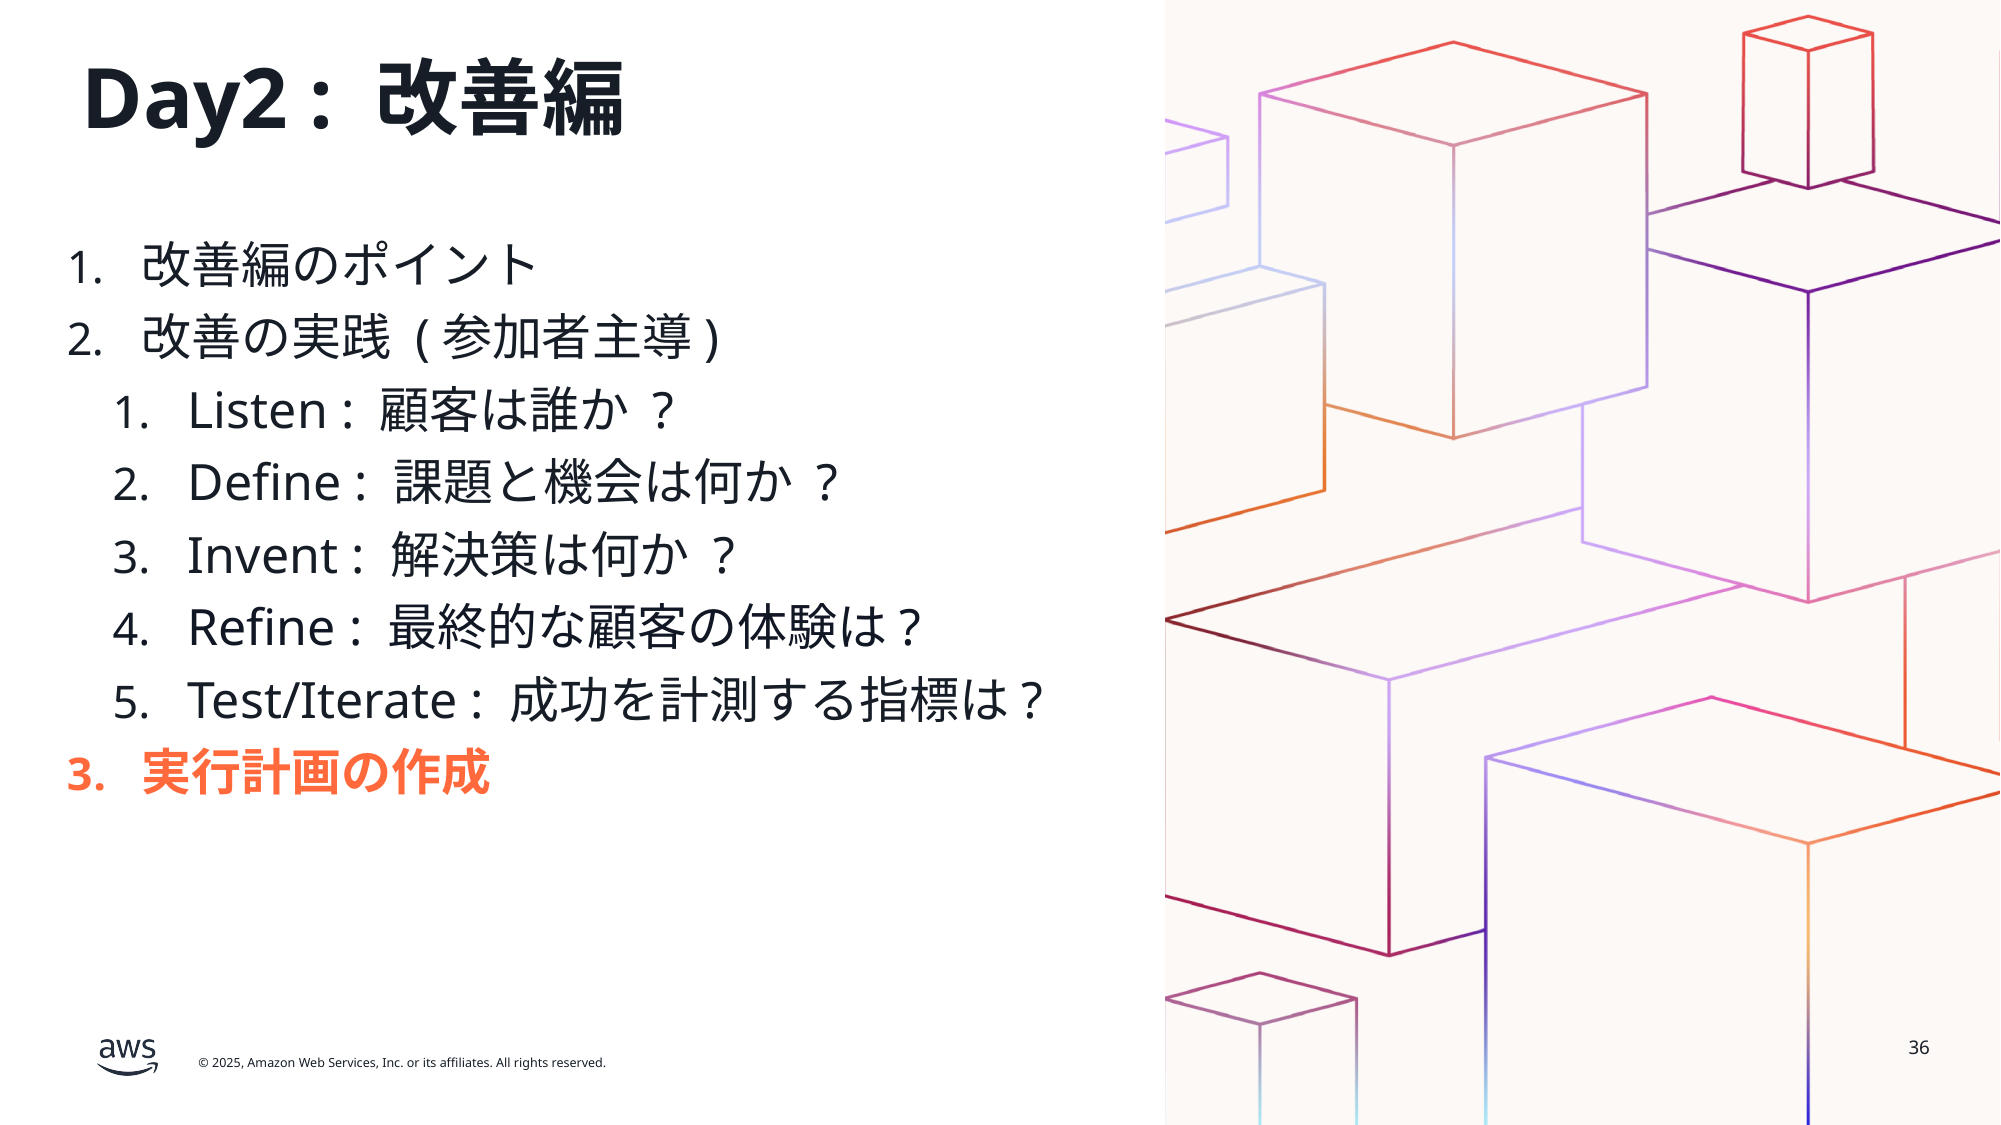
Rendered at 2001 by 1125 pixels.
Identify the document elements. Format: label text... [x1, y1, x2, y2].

slide_number 36 [1495, 1018, 1945, 1079]
list 改善編のポイント 改善の実践 (参加者主導) Listen : 顧客は誰か ? Define : 課題と機会は何か ? Invent : 解決策は何か ? Refine : 最終的な顧客の体験は? Test/Iterate : 成功を計測する指標は? 実行計画の作成 [66, 225, 1056, 961]
picture [0, 0, 2000, 1125]
title Day2 : 改善編 [66, 48, 1000, 150]
